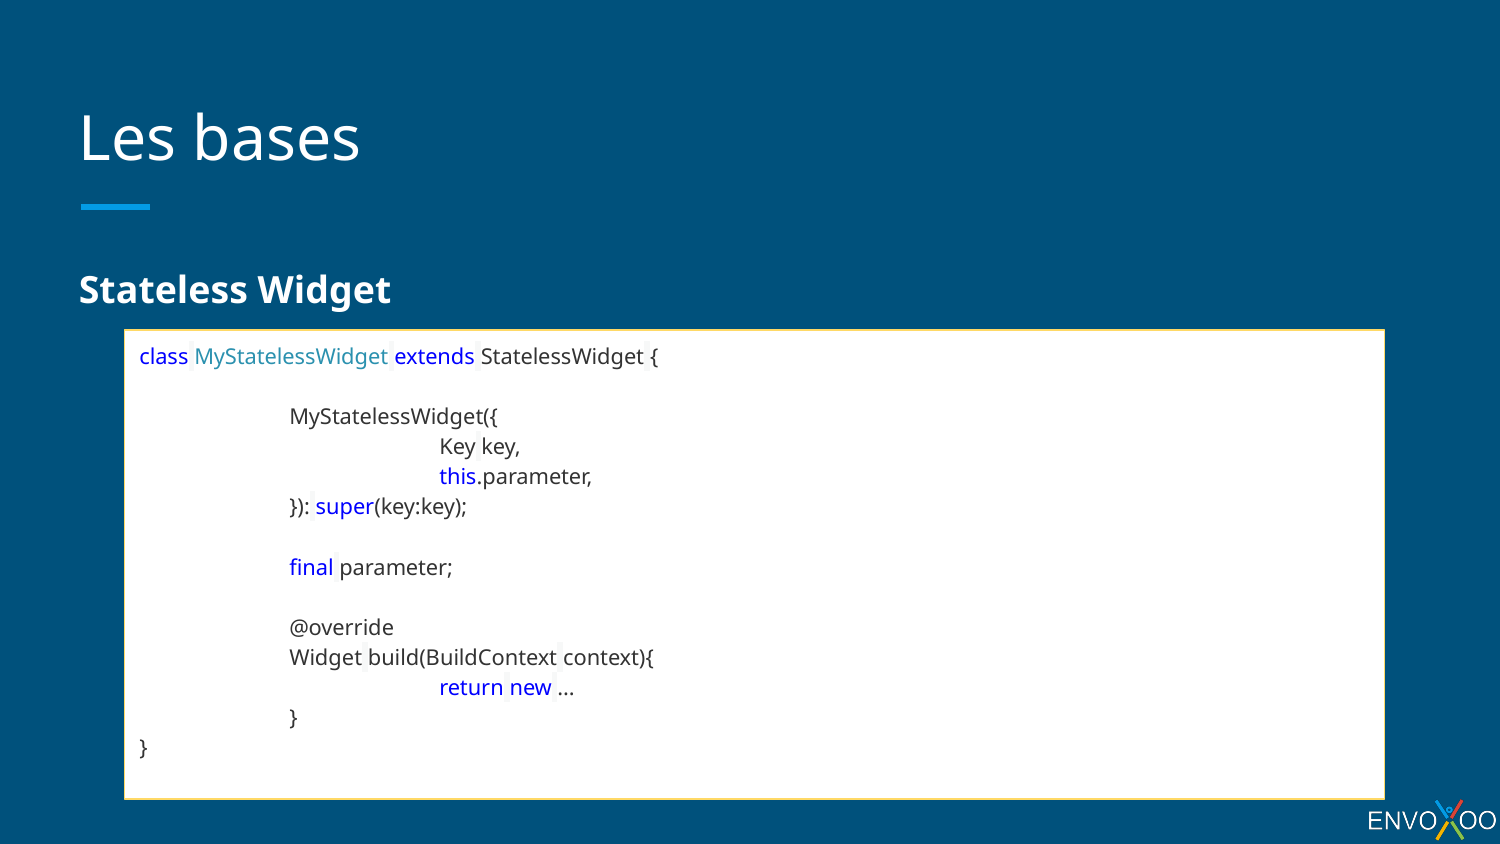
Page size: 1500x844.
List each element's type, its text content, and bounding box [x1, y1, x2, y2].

picture [1437, 822, 1448, 840]
picture [1370, 812, 1382, 829]
list Stateless Widget [63, 244, 1437, 750]
text_box class MyStatelessWidget extends StatelessWidget { MyStatelessWidget({ Key key, this.parameter, }): super(key:key); final parameter; @override Widget build(BuildContext context){ return new ... } } [124, 330, 1385, 799]
picture [1451, 800, 1462, 818]
title Les bases [63, 75, 1437, 188]
picture [1452, 822, 1463, 838]
